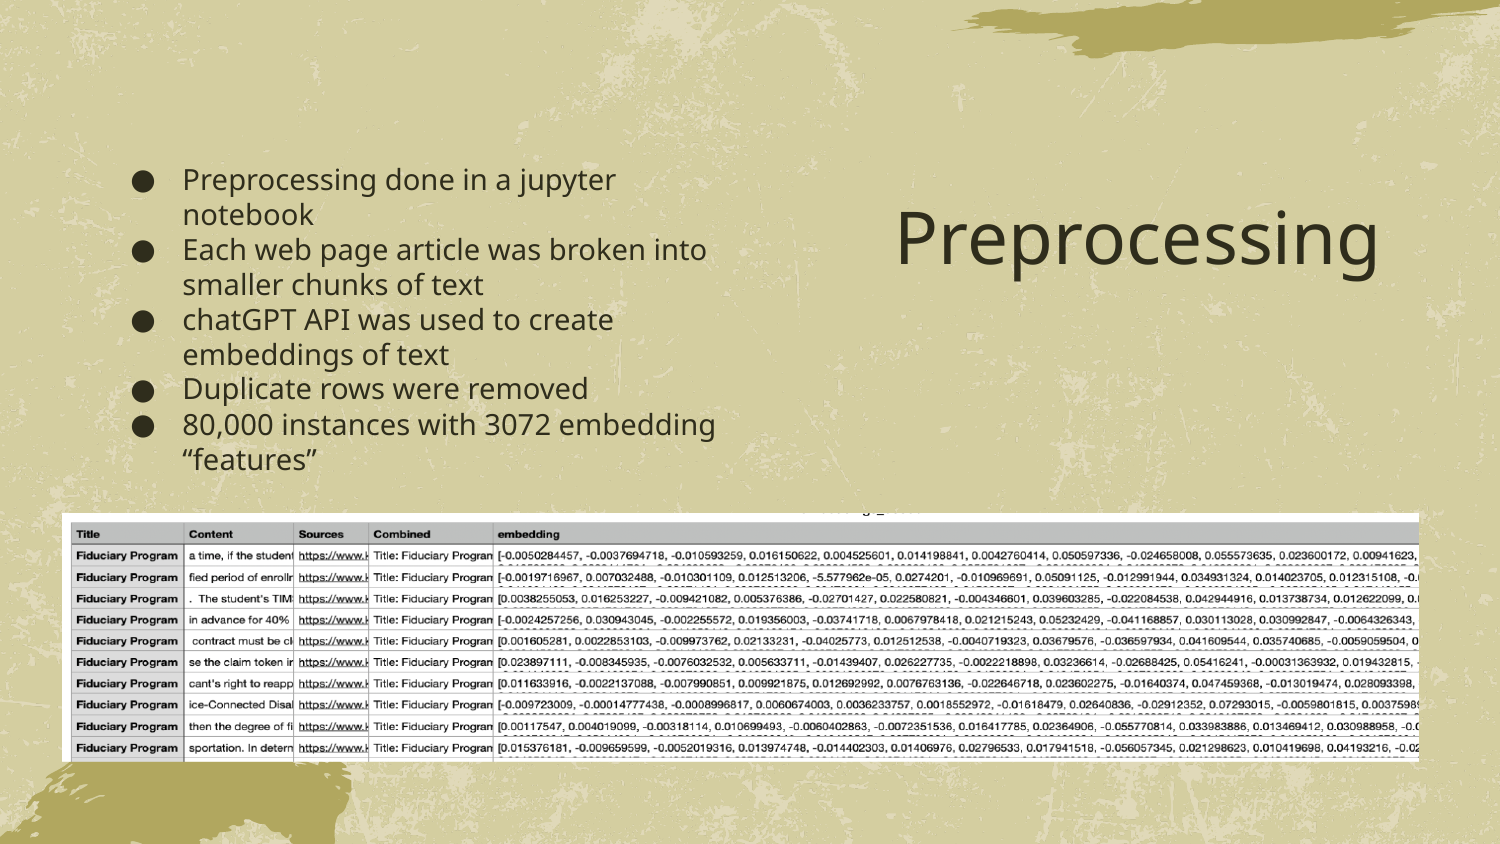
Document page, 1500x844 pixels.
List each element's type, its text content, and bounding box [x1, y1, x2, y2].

subtitle Preprocessing done in a jupyter notebook Each web page article was broken into smaller chunks of text chatGPT API was used to create embeddings of text Duplicate rows were removed 80,000 instances with 3072 embedding “features” [92, 146, 733, 487]
title Preprocessing [733, 200, 1398, 295]
picture [61, 512, 1420, 762]
